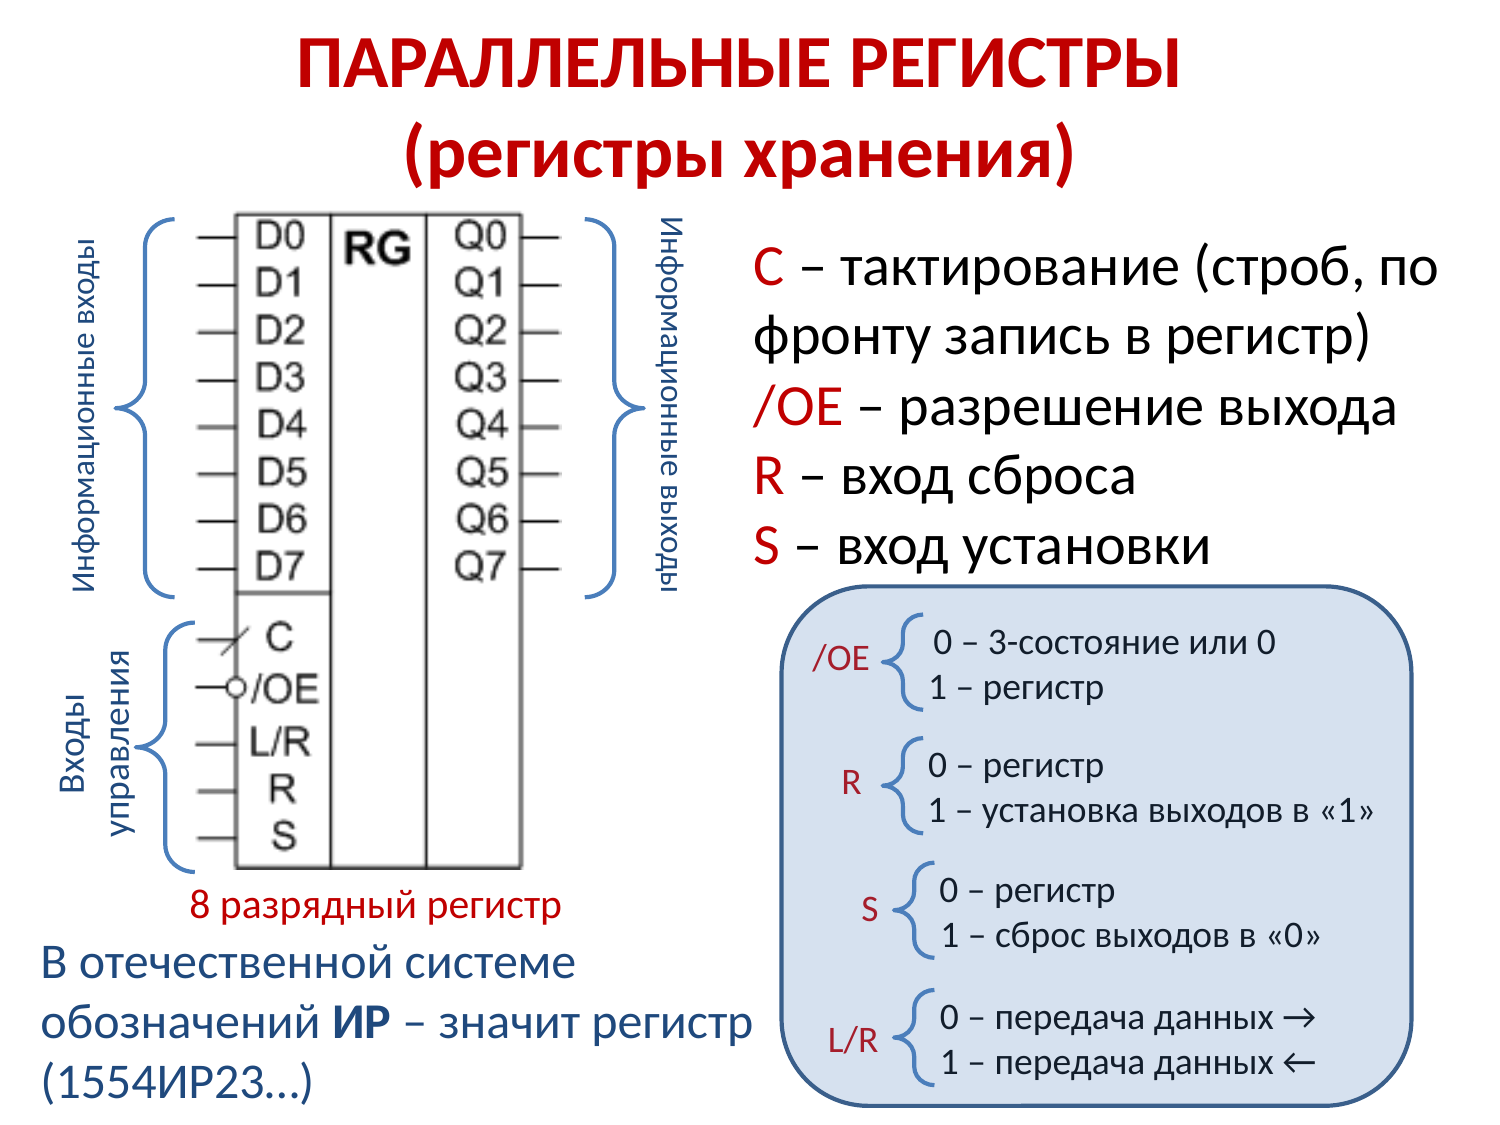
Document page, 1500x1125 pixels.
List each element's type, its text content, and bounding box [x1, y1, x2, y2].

text_box C – тактирование (строб, по фронту запись в регистр) /OE – разрешение выхода R – вход сброса S – вход установки [739, 219, 1471, 584]
text_box [114, 218, 175, 598]
picture [194, 207, 562, 870]
text_box Информационные выходы [647, 183, 702, 609]
text_box [135, 622, 191, 873]
text_box Информационные входы [53, 223, 109, 618]
text_box [779, 584, 1414, 1108]
text_box В отечественной системе обозначений ИР – значит регистр (1554ИР23…) [25, 920, 782, 1116]
text_box 8 разрядный регистр [174, 869, 601, 920]
text_box Входы управления [38, 622, 144, 865]
title ПАРАЛЛЕЛЬНЫЕ РЕГИСТРЫ (регистры хранения) [13, 54, 1467, 151]
text_box [584, 218, 645, 598]
